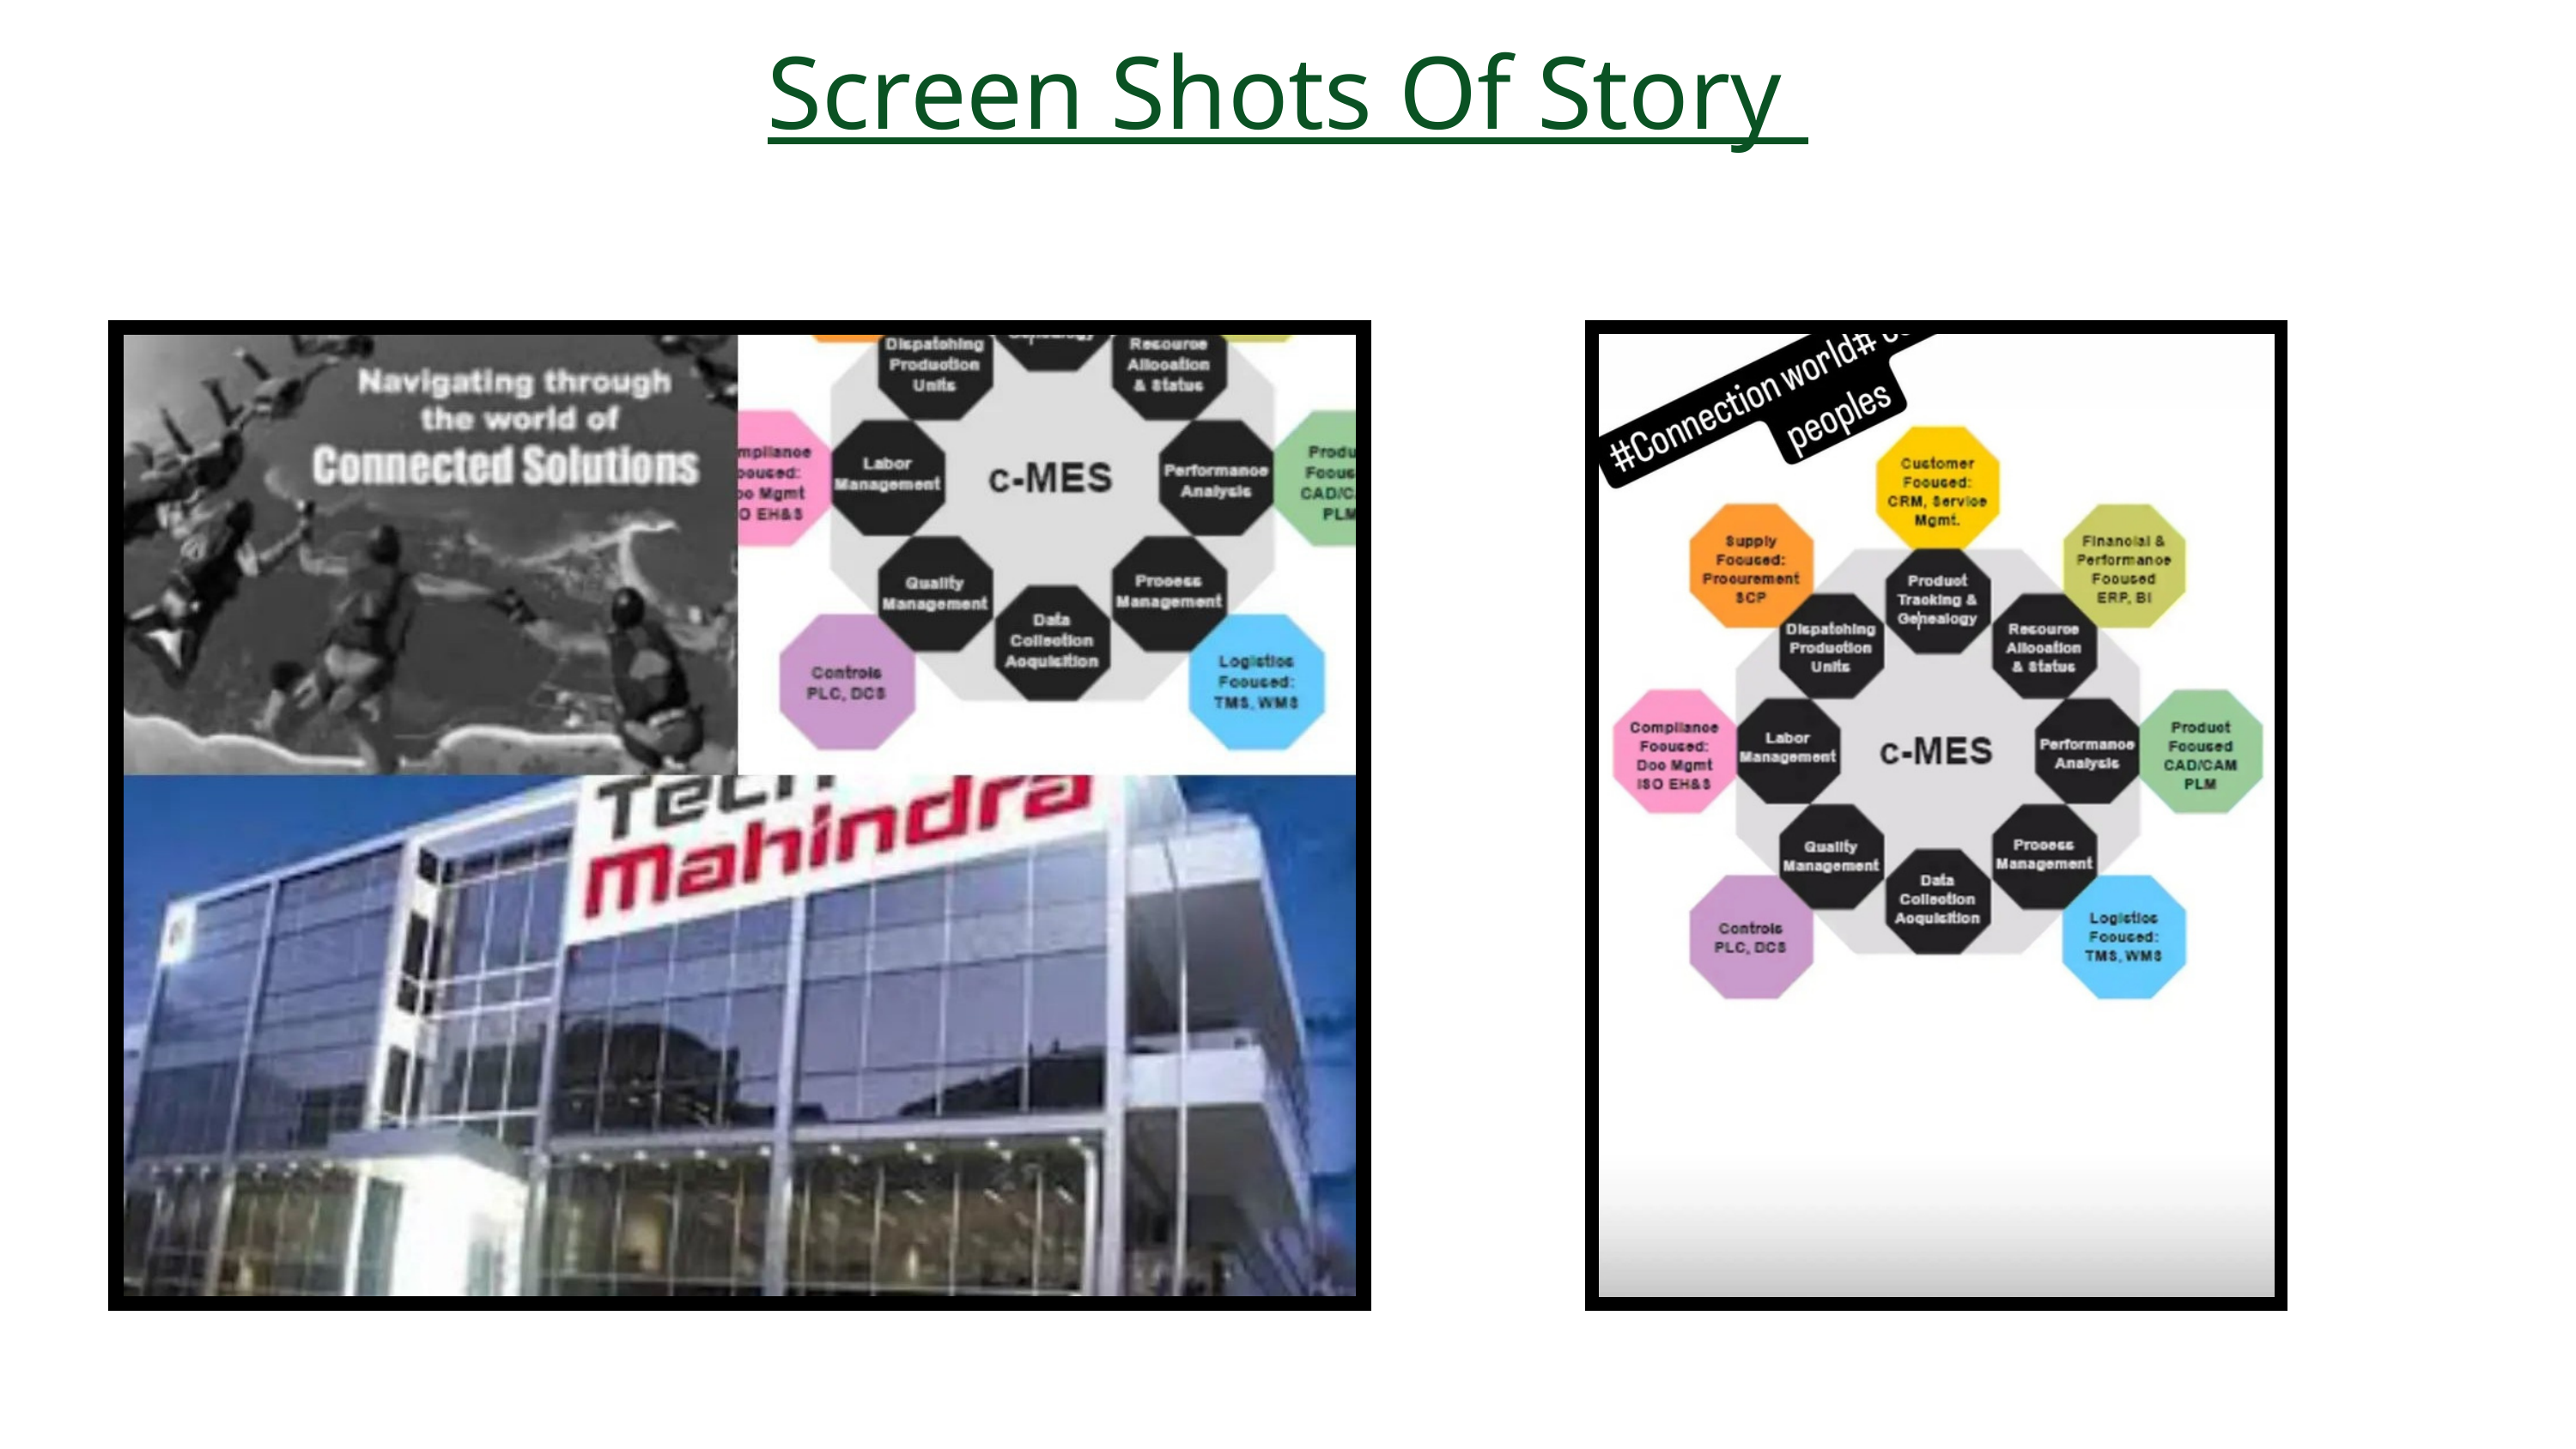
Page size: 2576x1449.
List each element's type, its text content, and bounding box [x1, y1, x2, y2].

text_box [1591, 327, 2281, 1304]
text_box [115, 327, 1364, 1304]
text_box Screen Shots Of Story [739, 9, 1837, 150]
